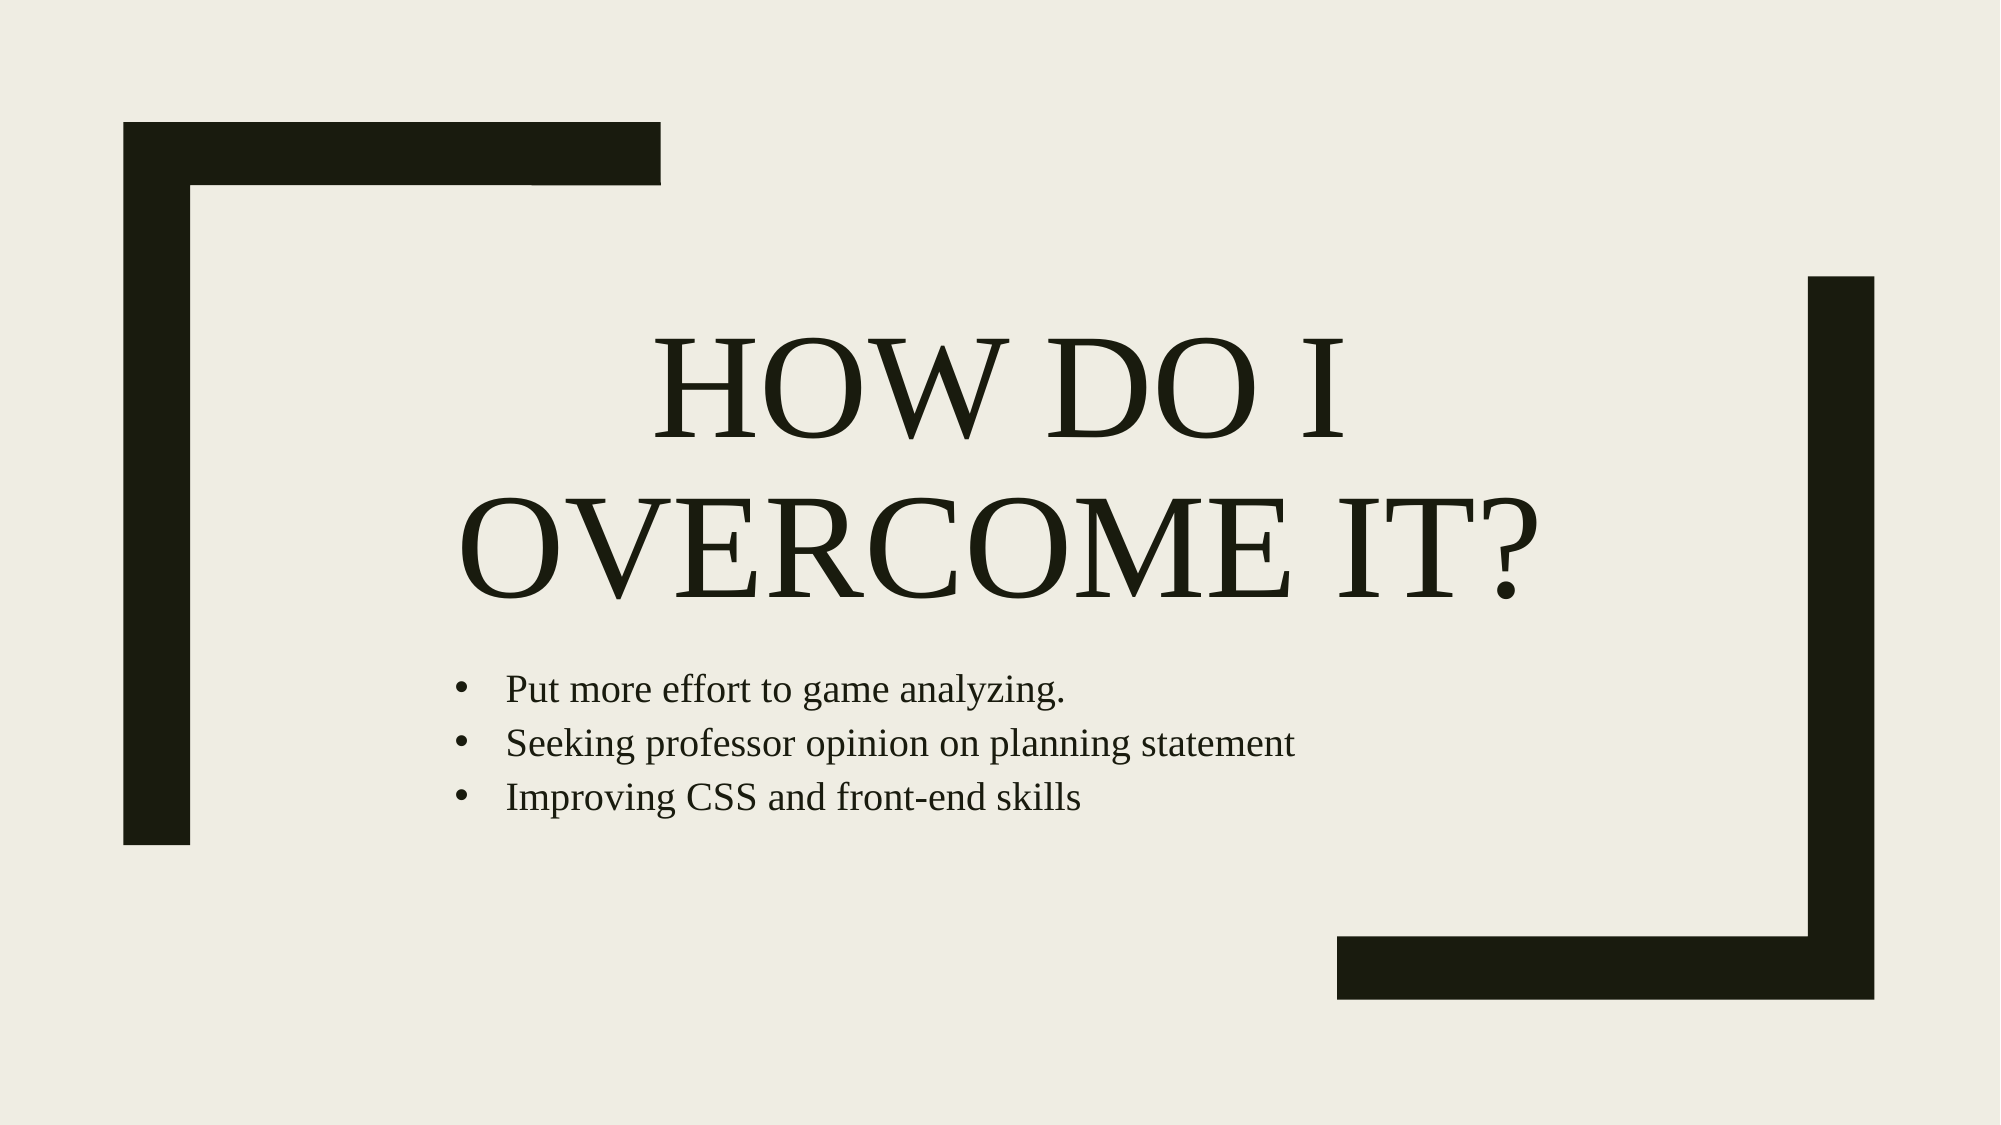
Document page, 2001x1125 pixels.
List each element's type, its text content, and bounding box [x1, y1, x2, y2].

subtitle Put more effort to game analyzing. Seeking professor opinion on planning statement Improving CSS and front-end skills [439, 649, 1561, 828]
title How do I overcome it? [314, 293, 1686, 638]
